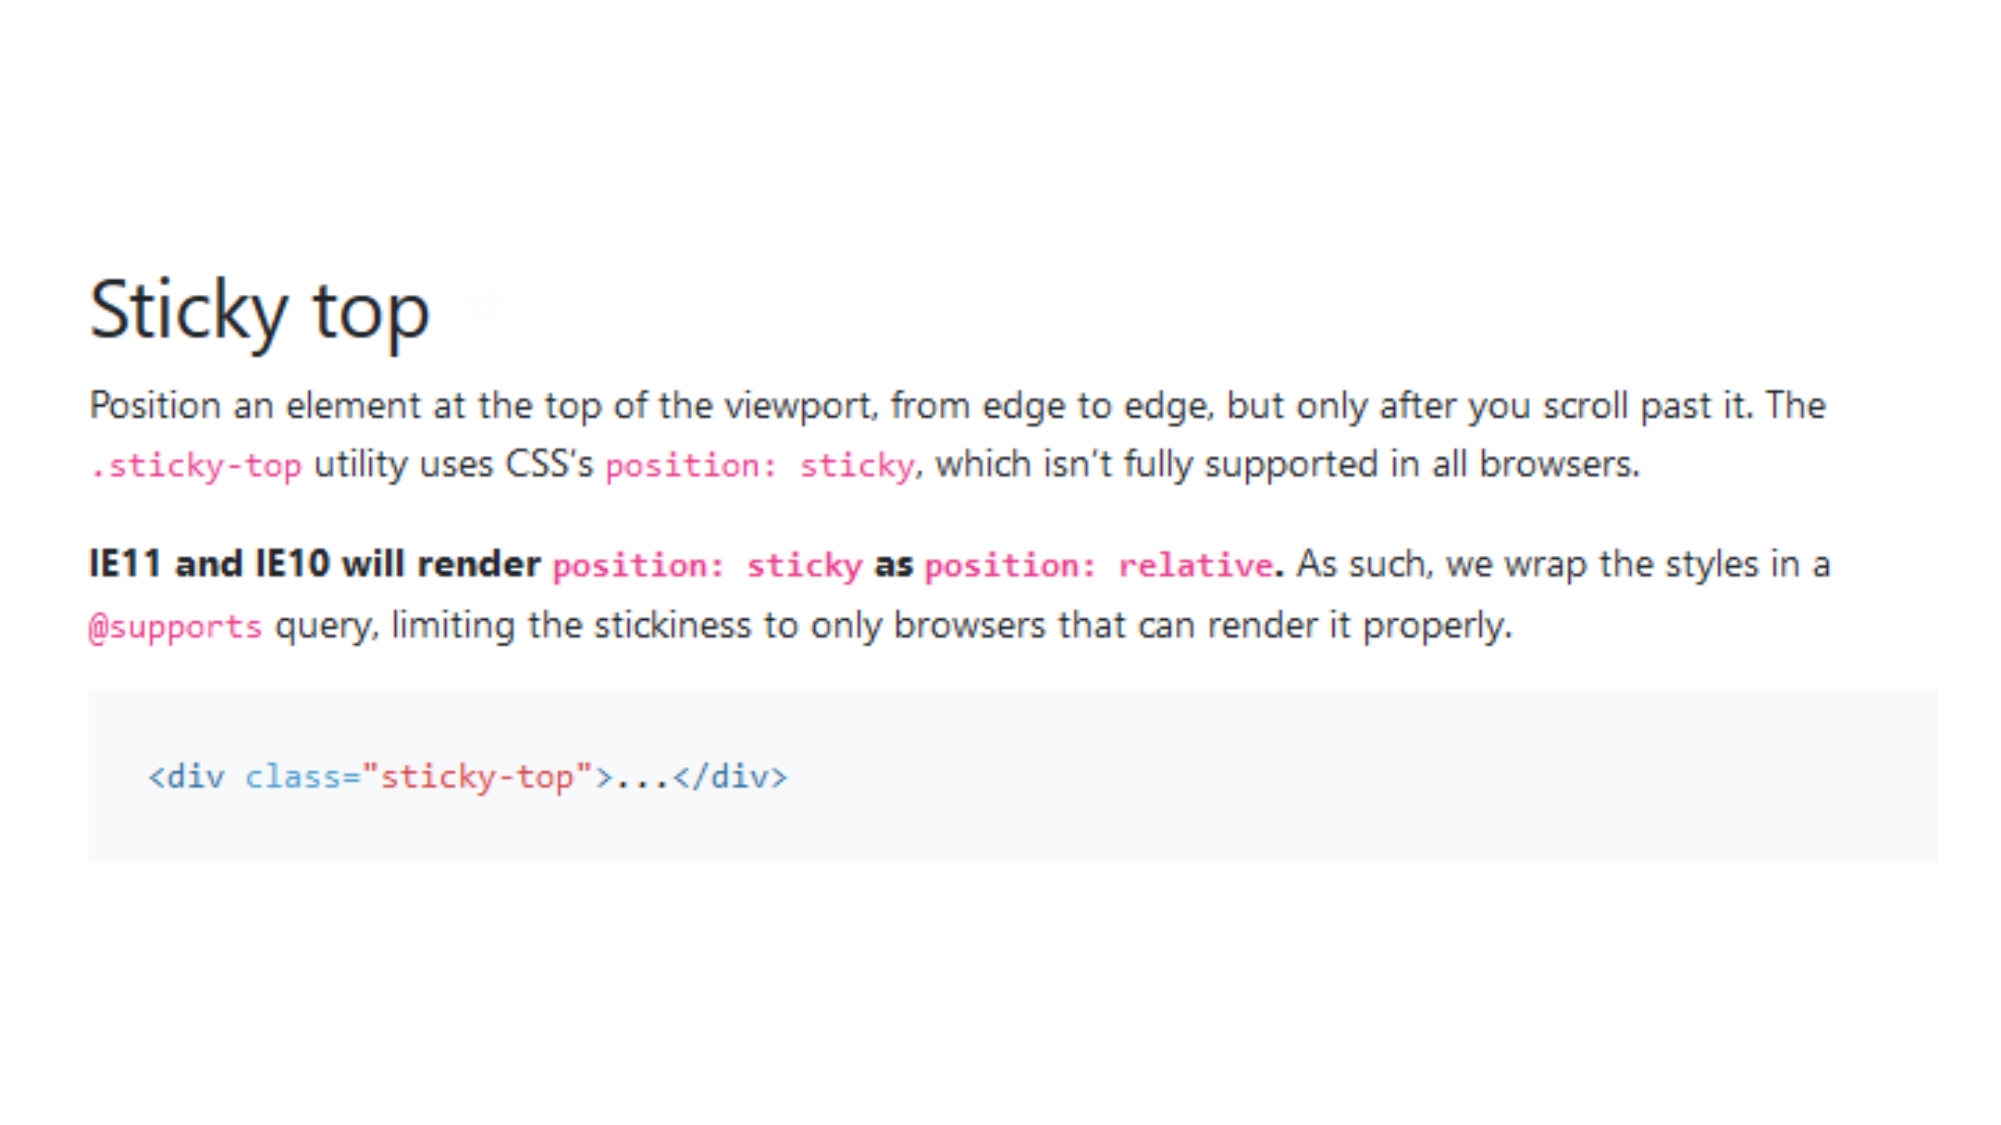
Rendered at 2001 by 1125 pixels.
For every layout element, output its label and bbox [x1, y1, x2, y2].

picture [62, 230, 1938, 894]
